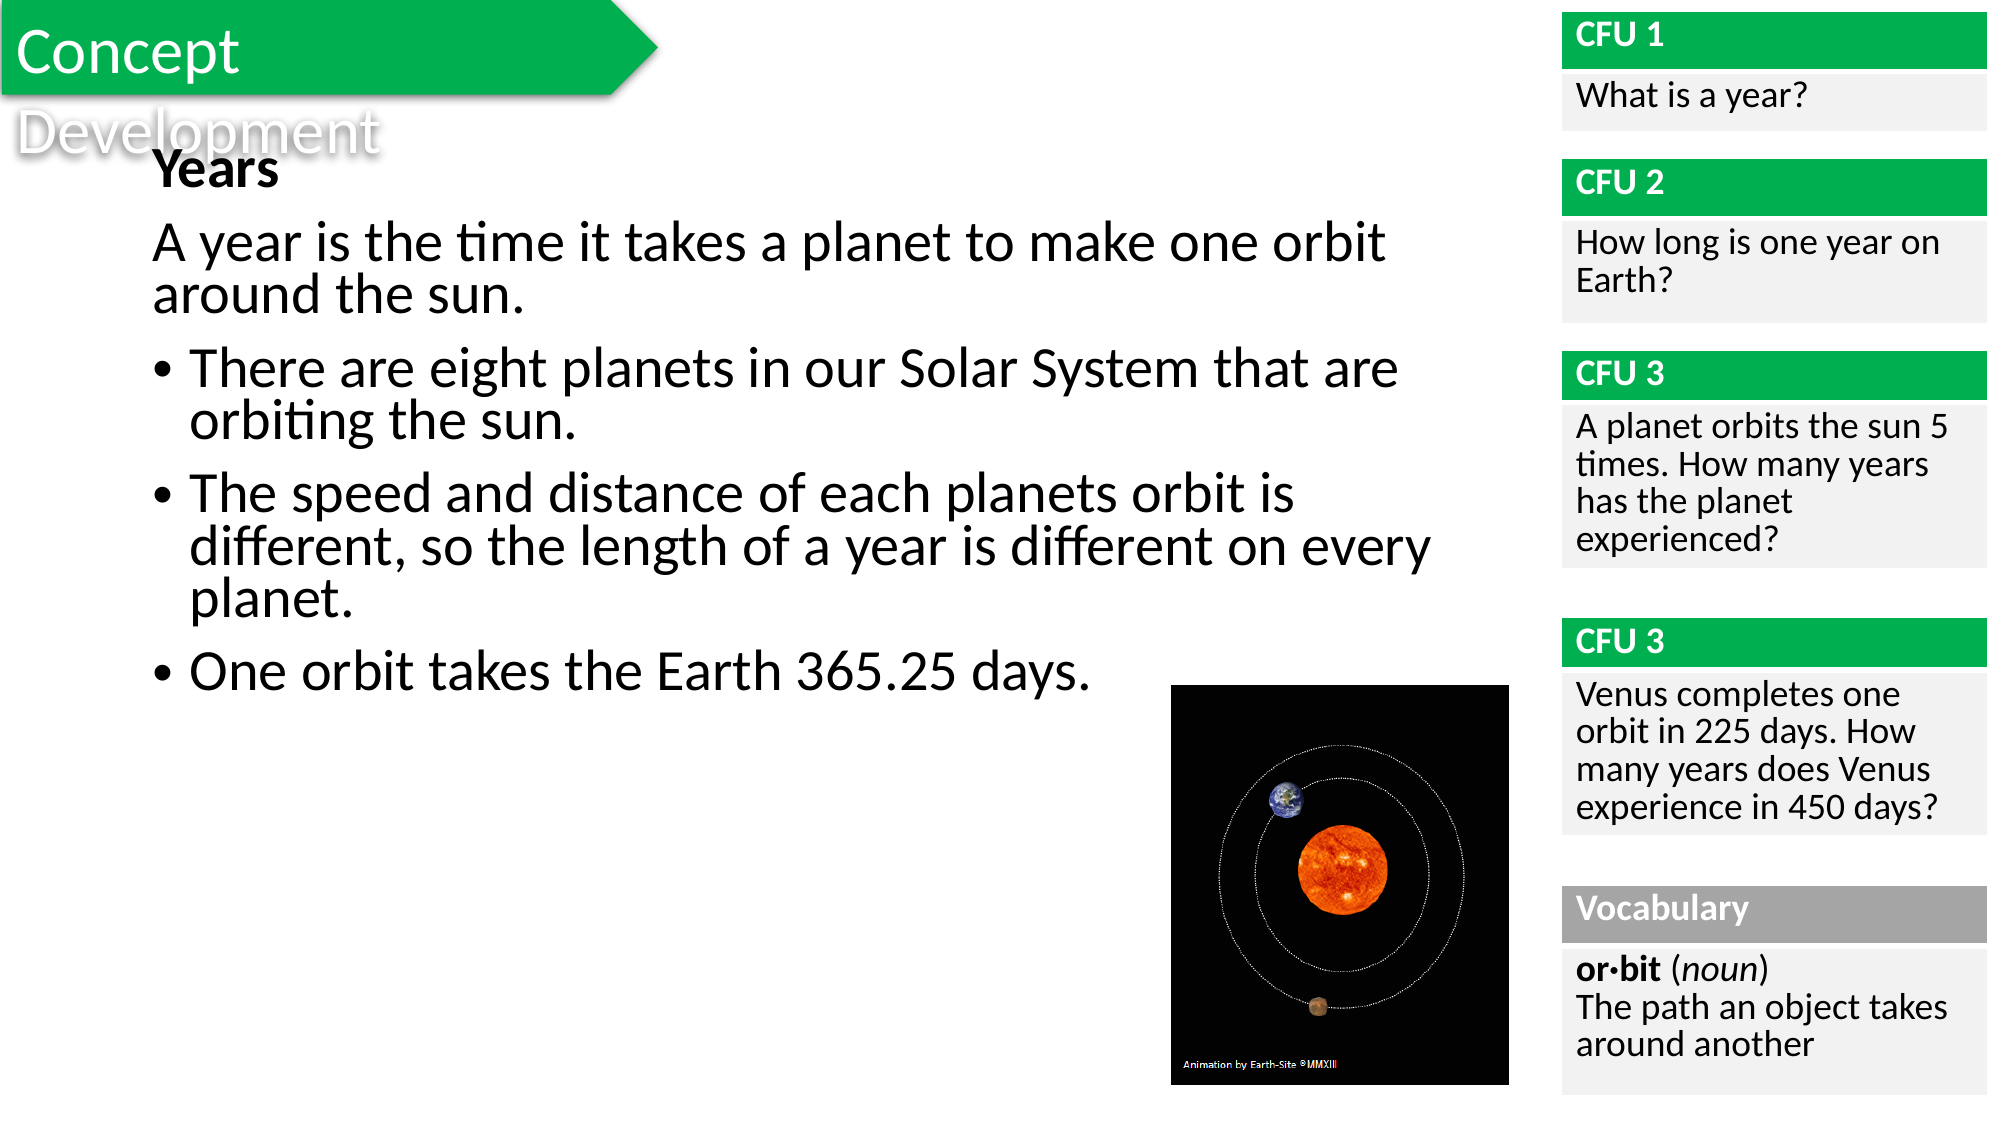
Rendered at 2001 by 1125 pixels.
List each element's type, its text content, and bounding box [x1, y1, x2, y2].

table_cell A planet orbits the sun 5 times. How many years has the planet experienced? [1562, 405, 1987, 568]
table_cell How long is one year on Earth? [1562, 221, 1987, 323]
table_header CFU 2 [1562, 159, 1987, 216]
table_cell What is a year? [1562, 74, 1987, 131]
table_header CFU 3 [1562, 618, 1987, 667]
list Years A year is the time it takes a planet to make one orbit around the sun. There are eight planets in our Solar System that are orbiting the sun. The speed and distance of each planets orbit is different, so the length of a year is different on every planet. One orbit takes the Earth 365.25 days. [137, 138, 1481, 806]
table_cell Venus completes one orbit in 225 days. How many years does Venus experience in 450 days? [1562, 673, 1987, 835]
picture [1170, 685, 1509, 1085]
table_header CFU 1 [1562, 12, 1987, 69]
table_header Vocabulary [1562, 886, 1987, 943]
table_header CFU 3 [1562, 351, 1987, 400]
table_cell or·bit (noun) The path an object takes around another [1562, 949, 1987, 1095]
text_box Concept Development [1, 0, 658, 95]
